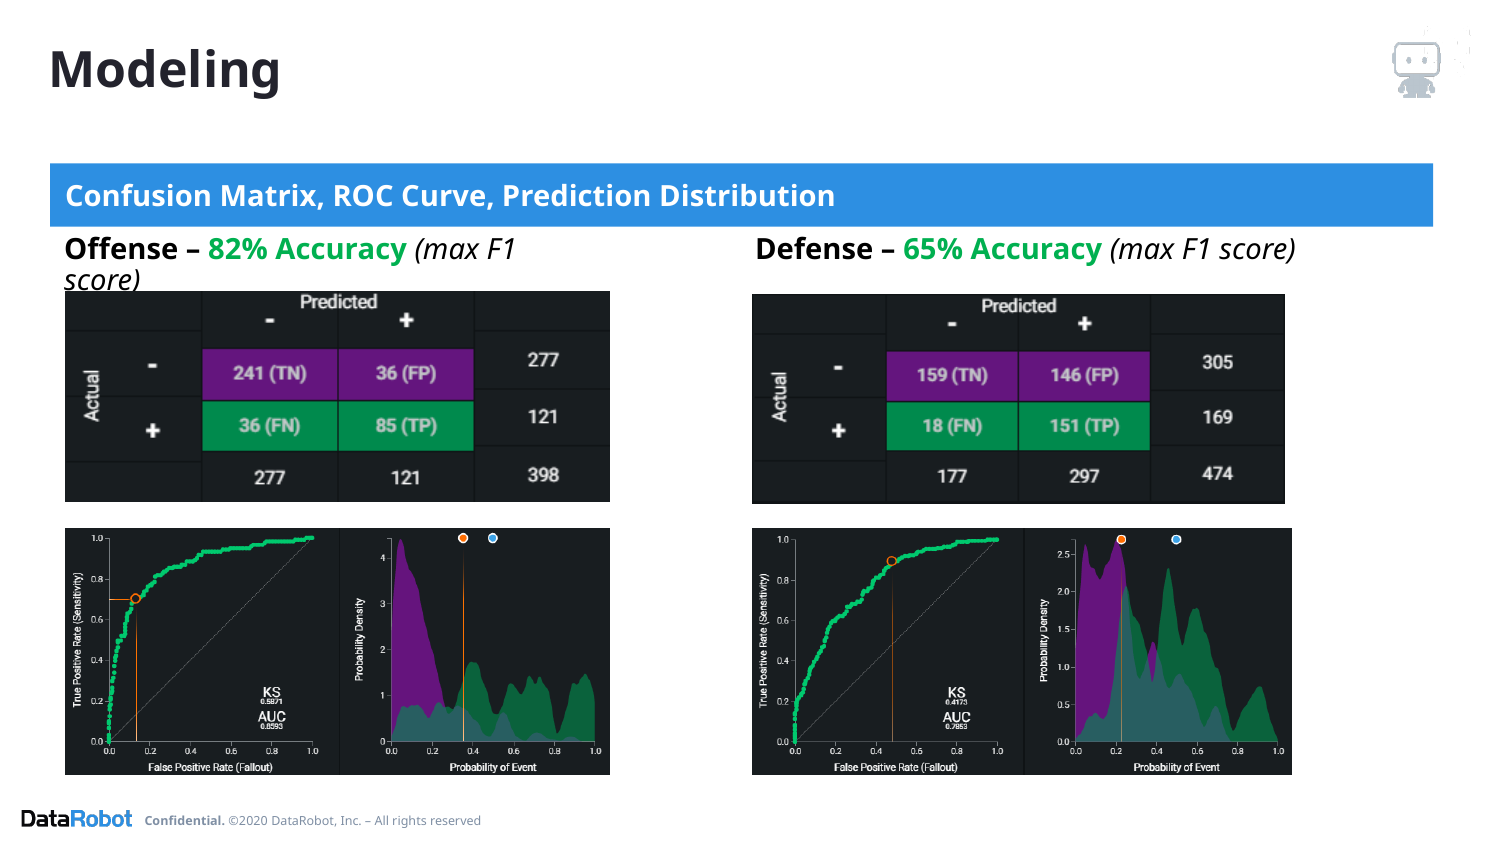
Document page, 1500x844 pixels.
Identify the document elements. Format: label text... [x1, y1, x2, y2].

text_box [84, 229, 1312, 822]
text_box Defense – 65% Accuracy (max F1 score) [743, 228, 1336, 292]
picture [752, 528, 1292, 776]
picture [752, 293, 1285, 504]
picture [1392, 23, 1476, 98]
picture [21, 810, 132, 827]
picture [65, 291, 611, 502]
text_box Confusion Matrix, ROC Curve, Prediction Distribution [48, 161, 1435, 229]
text_box Offense – 82% Accuracy (max F1 score) [52, 228, 597, 292]
picture [65, 528, 611, 776]
title Modeling [37, 22, 1299, 120]
